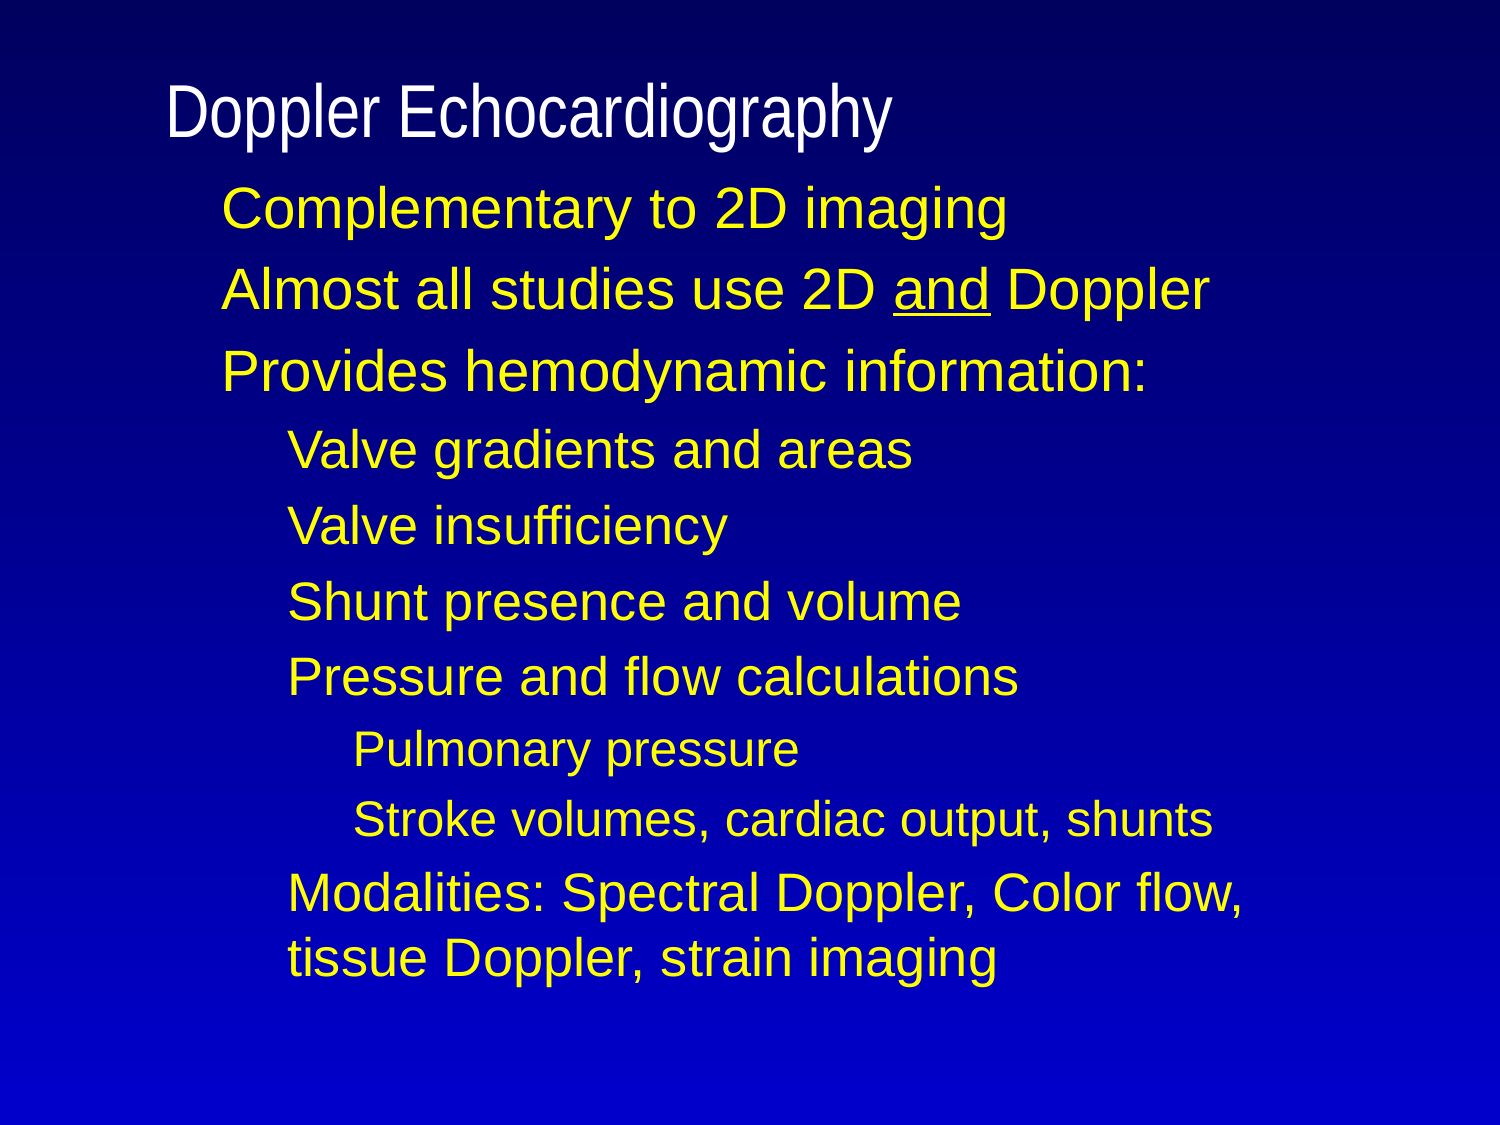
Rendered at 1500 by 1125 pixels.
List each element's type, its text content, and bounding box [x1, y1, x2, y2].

title Doppler Echocardiography [150, 62, 1338, 162]
list Complementary to 2D imaging Almost all studies use 2D and Doppler Provides hemodynamic information: Valve gradients and areas Valve insufficiency Shunt presence and volume Pressure and flow calculations Pulmonary pressure Stroke volumes, cardiac output, shunts Modalities: Spectral Doppler, Color flow, tissue Doppler, strain imaging [149, 162, 1351, 1026]
